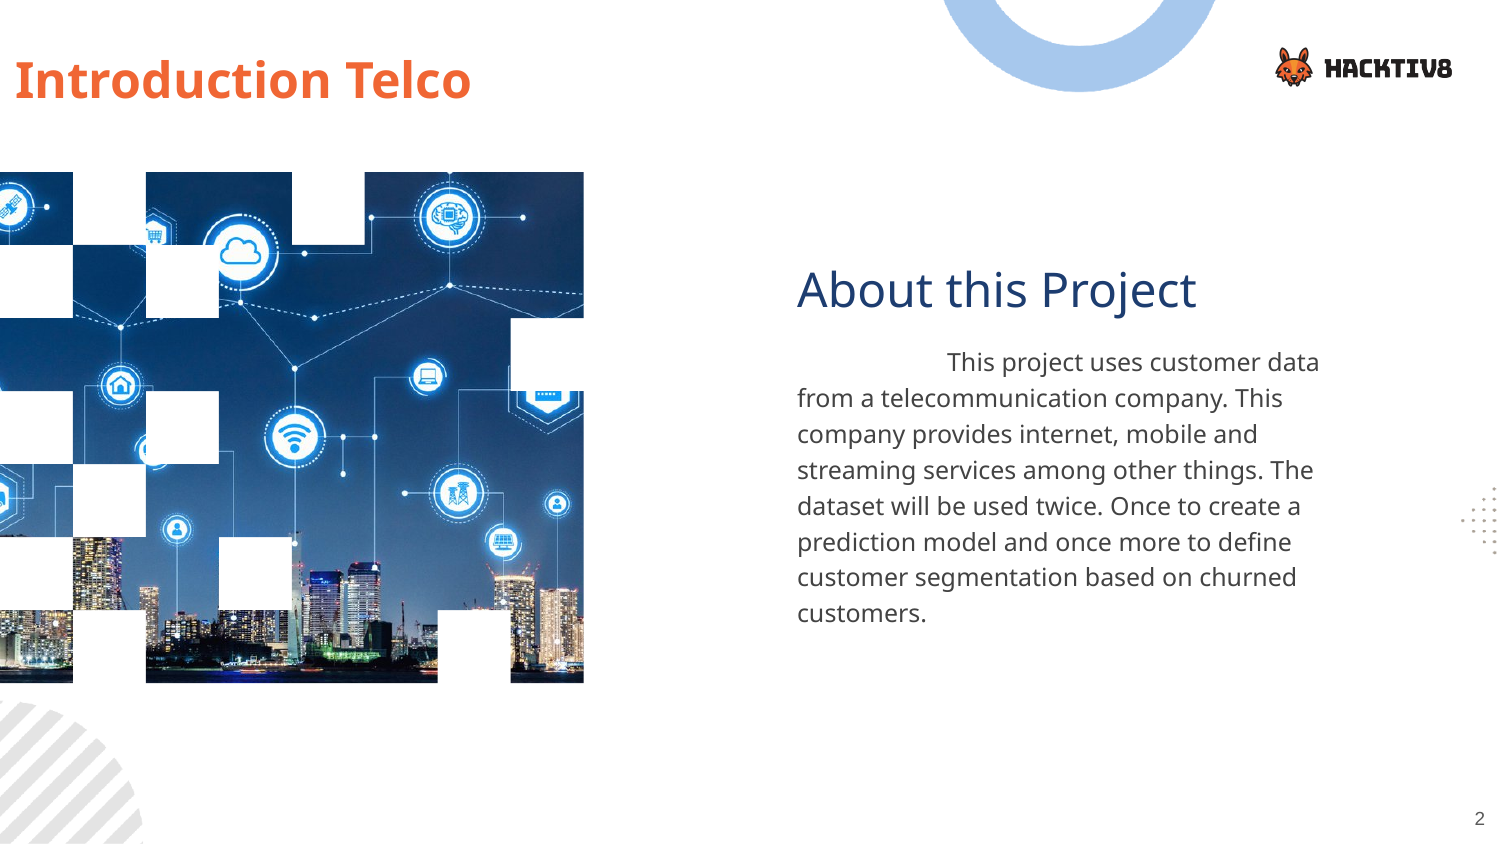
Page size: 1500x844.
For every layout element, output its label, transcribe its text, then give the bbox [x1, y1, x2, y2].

text_box About this Project [782, 244, 1337, 324]
picture [0, 0, 1500, 844]
text_box Introduction Telco [0, 33, 555, 114]
text_box This project uses customer data from a telecommunication company. This company provides internet, mobile and streaming services among other things. The dataset will be used twice. Once to create a prediction model and once more to define customer segmentation based on churned customers. [782, 325, 1390, 651]
slide_number 2 [1455, 791, 1500, 844]
